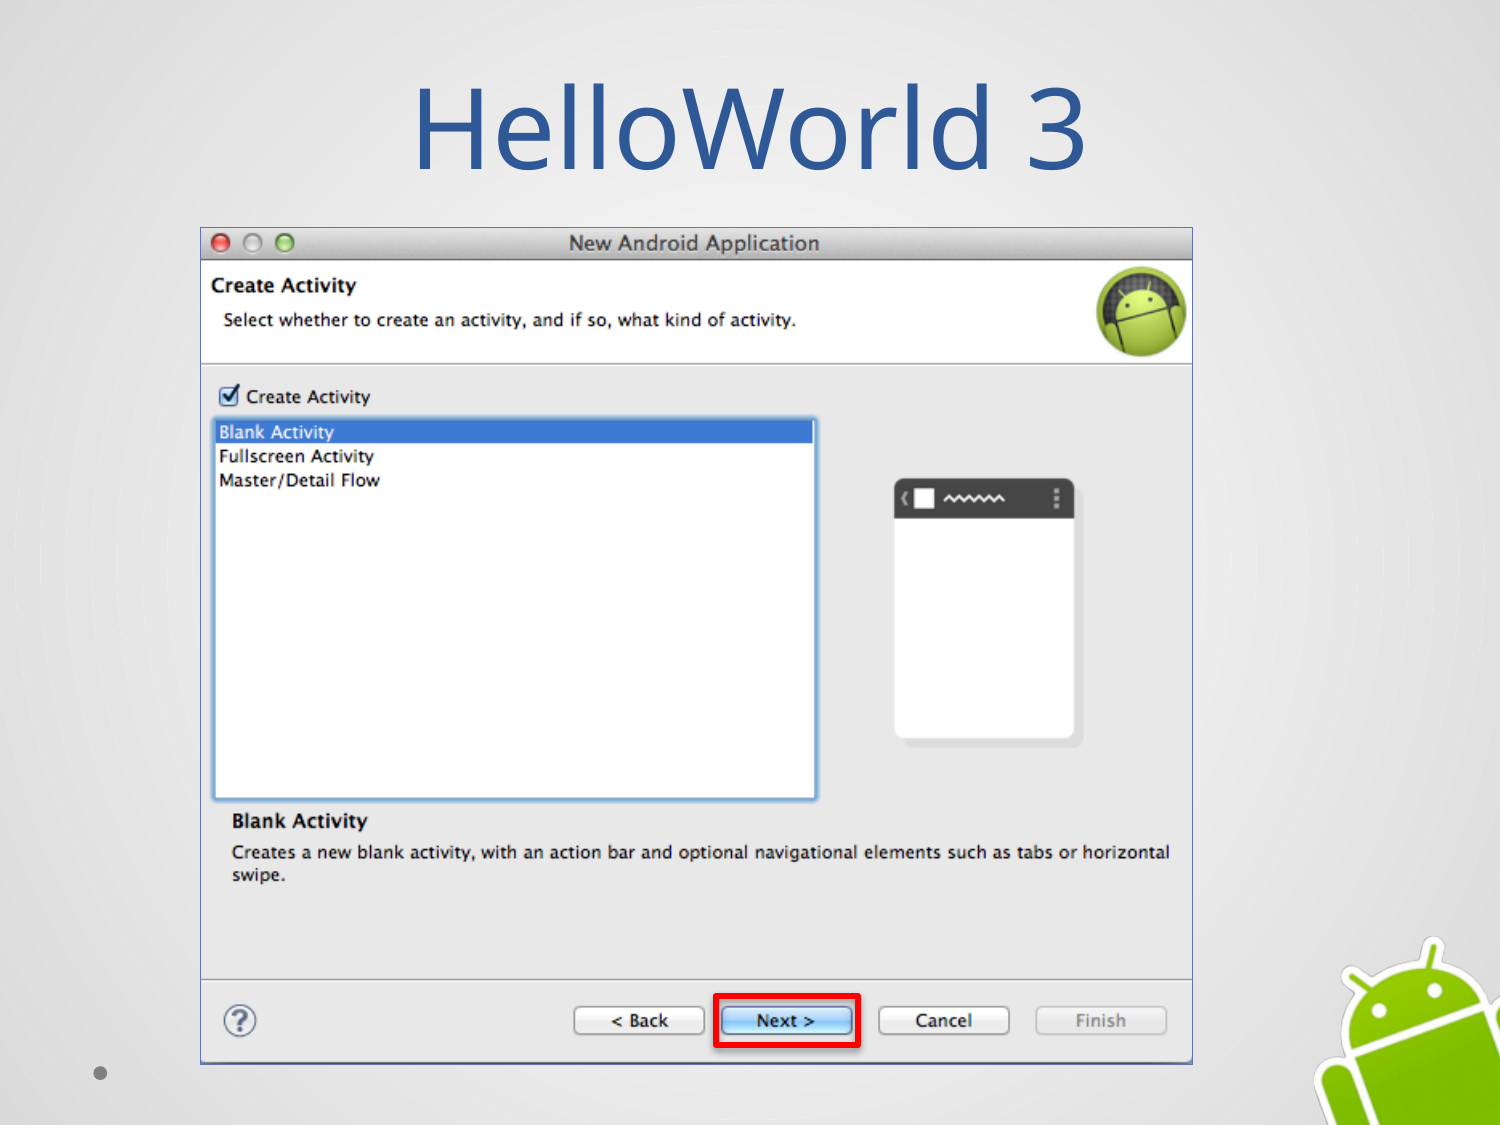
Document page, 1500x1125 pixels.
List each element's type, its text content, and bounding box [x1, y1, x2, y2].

picture [200, 226, 1194, 1065]
title HelloWorld 3 [75, 0, 1425, 263]
